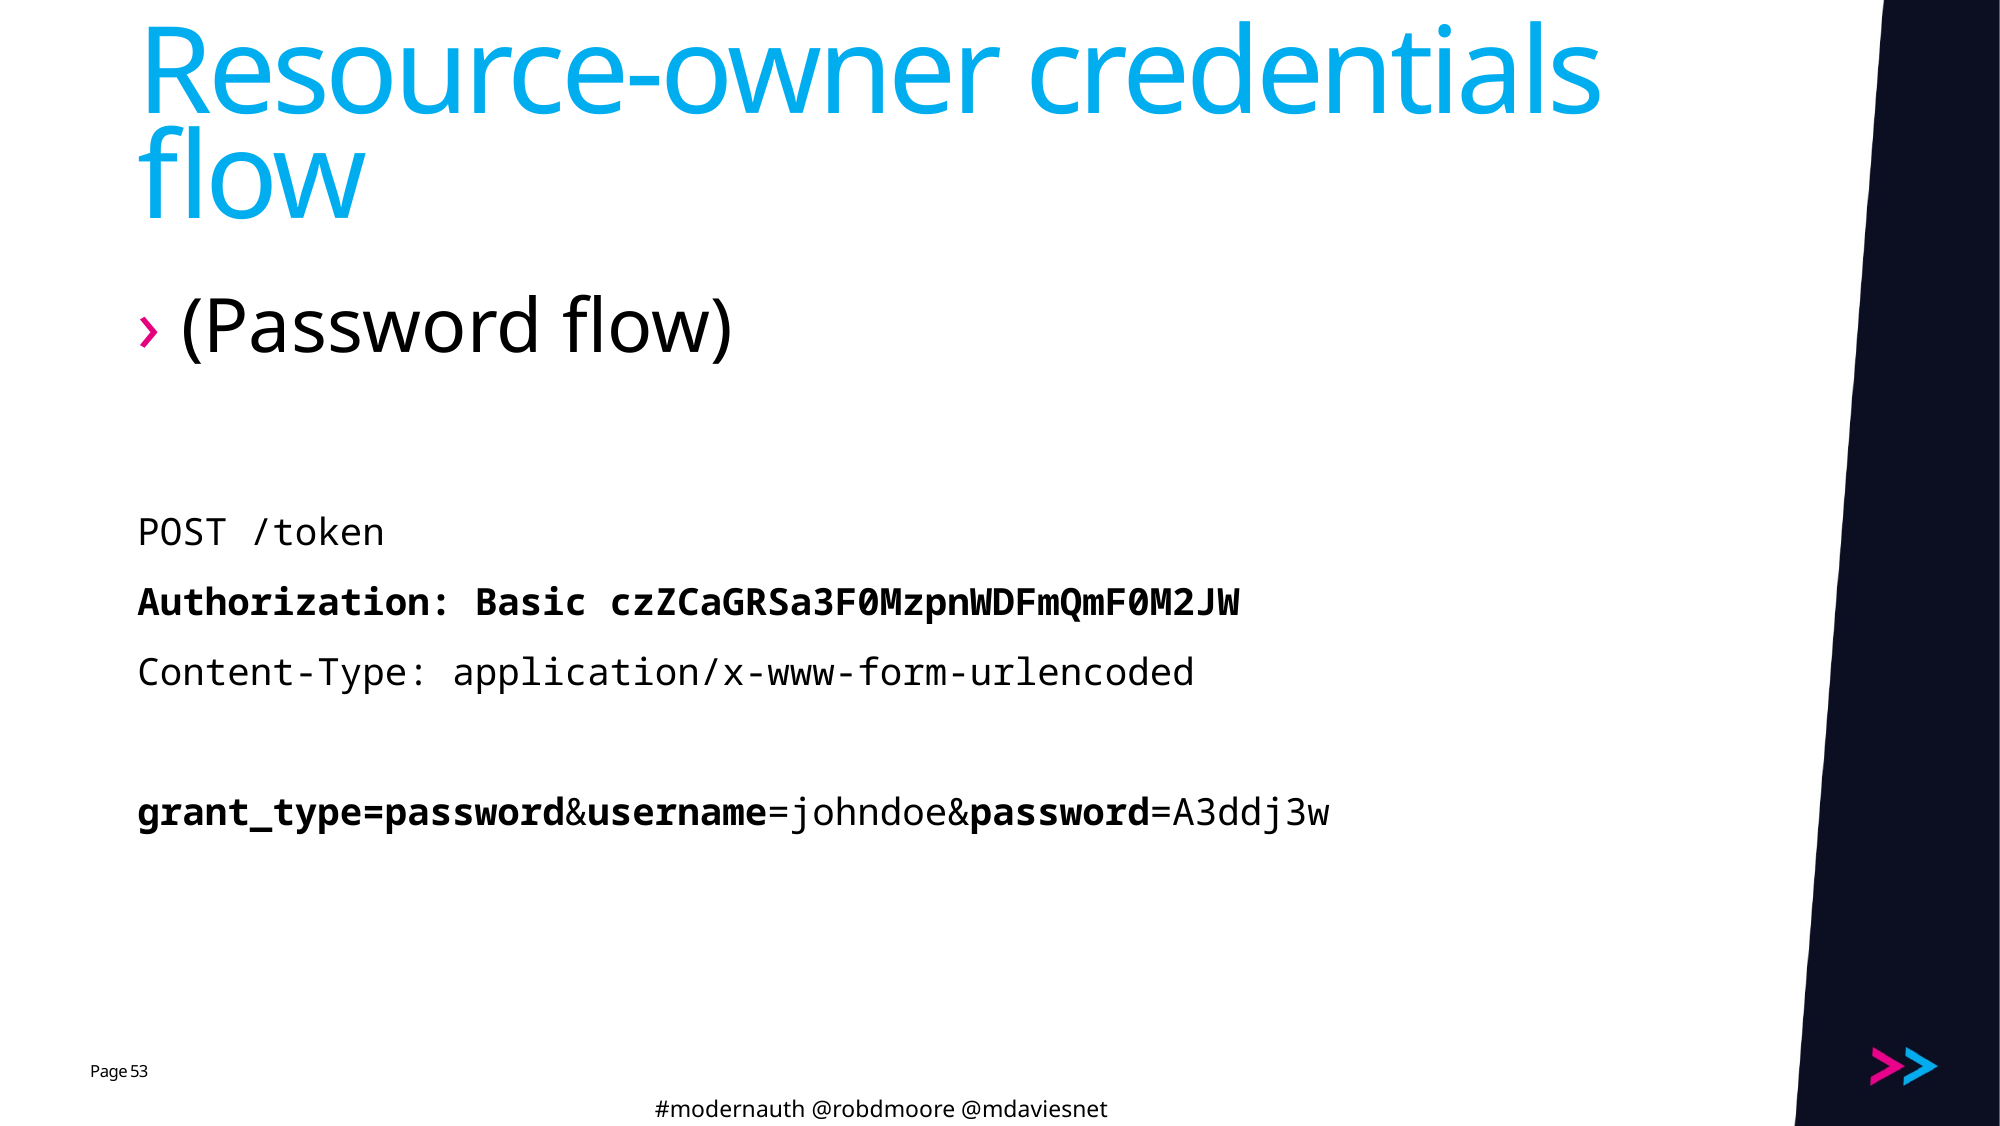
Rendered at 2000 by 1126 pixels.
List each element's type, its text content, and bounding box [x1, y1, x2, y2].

picture [0, 0, 2000, 1126]
list (Password flow) POST /token Authorization: Basic czZCaGRSa3F0MzpnWDFmQmF0M2JW Content-Type: application/x-www-form-urlencoded grant_type=password&username=johndoe&password=A3ddj3w [137, 277, 1786, 1021]
slide_number 53 [130, 1061, 166, 1113]
title Resource-owner credentials flow [137, 54, 1786, 243]
